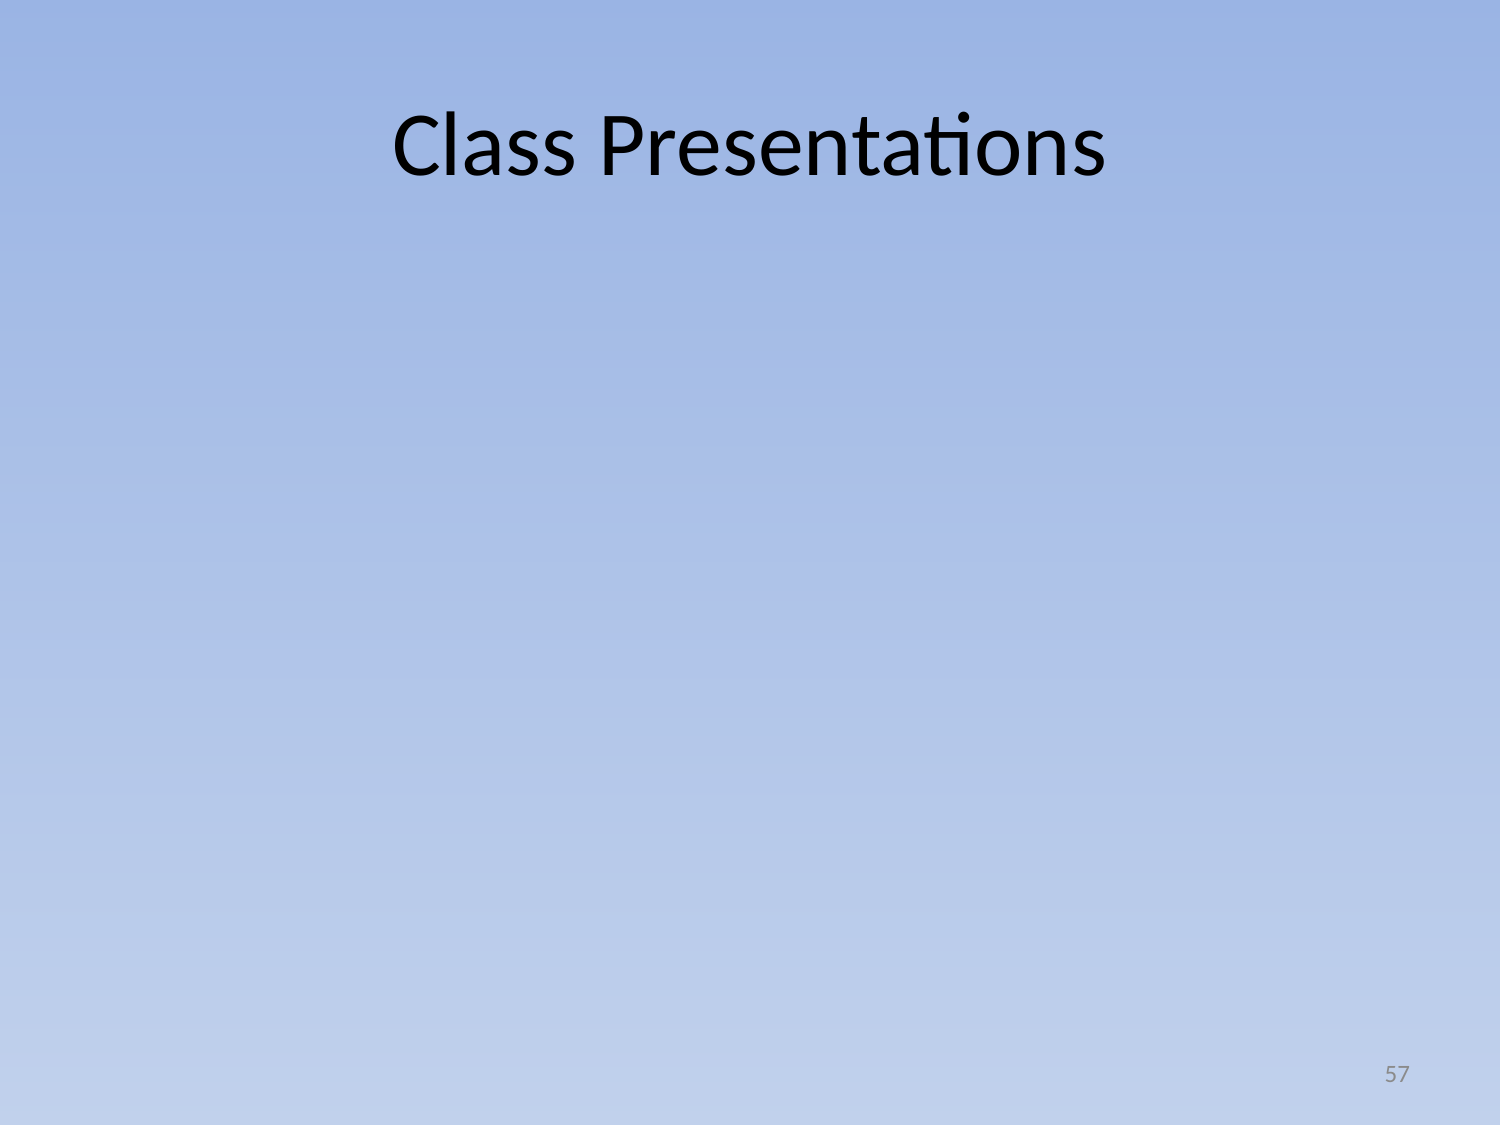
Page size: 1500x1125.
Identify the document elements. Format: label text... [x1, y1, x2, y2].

title Class Presentations [75, 45, 1425, 233]
slide_number 57 [1074, 1042, 1425, 1103]
